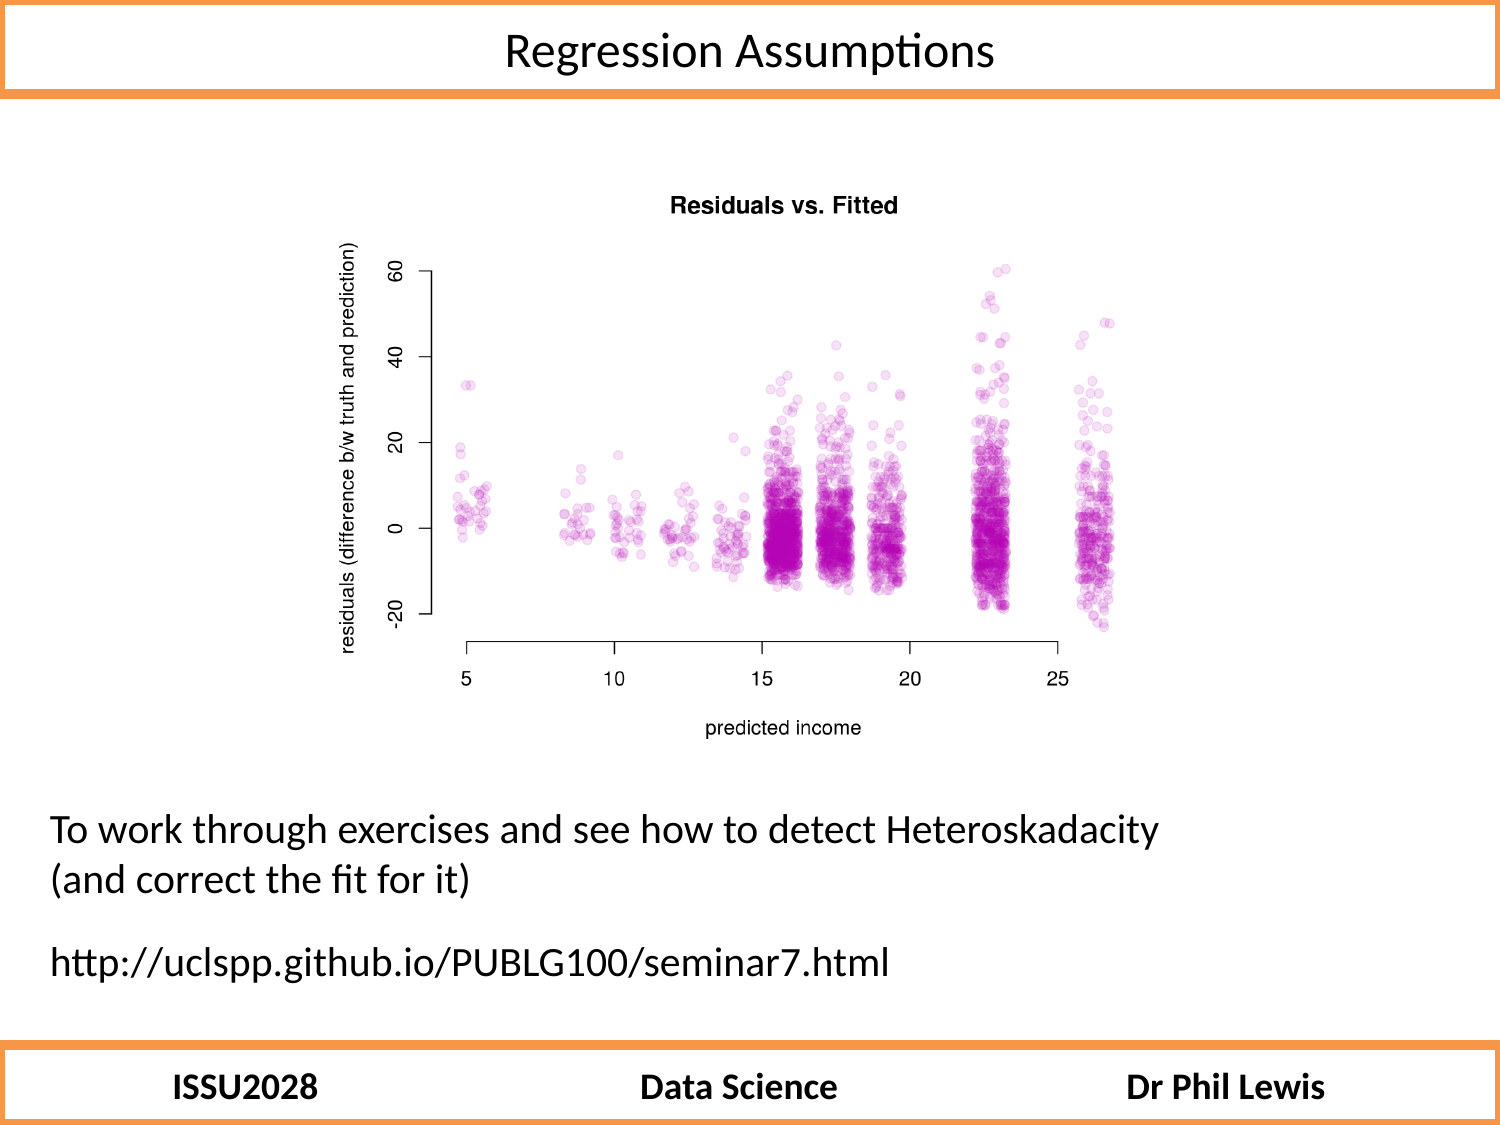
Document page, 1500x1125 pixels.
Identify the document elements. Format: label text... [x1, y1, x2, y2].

text_box Regression Assumptions [0, 0, 1500, 96]
text_box Viewing problems by plotting the residuals [132, 96, 810, 102]
text_box http://uclspp.github.io/PUBLG100/seminar7.html [35, 927, 1352, 993]
text_box To work through exercises and see how to detect Heteroskadacity (and correct the fit for it) [35, 794, 1204, 910]
picture [330, 154, 1188, 766]
text_box ISSU2028 Data Science Dr Phil Lewis [0, 1043, 1500, 1125]
